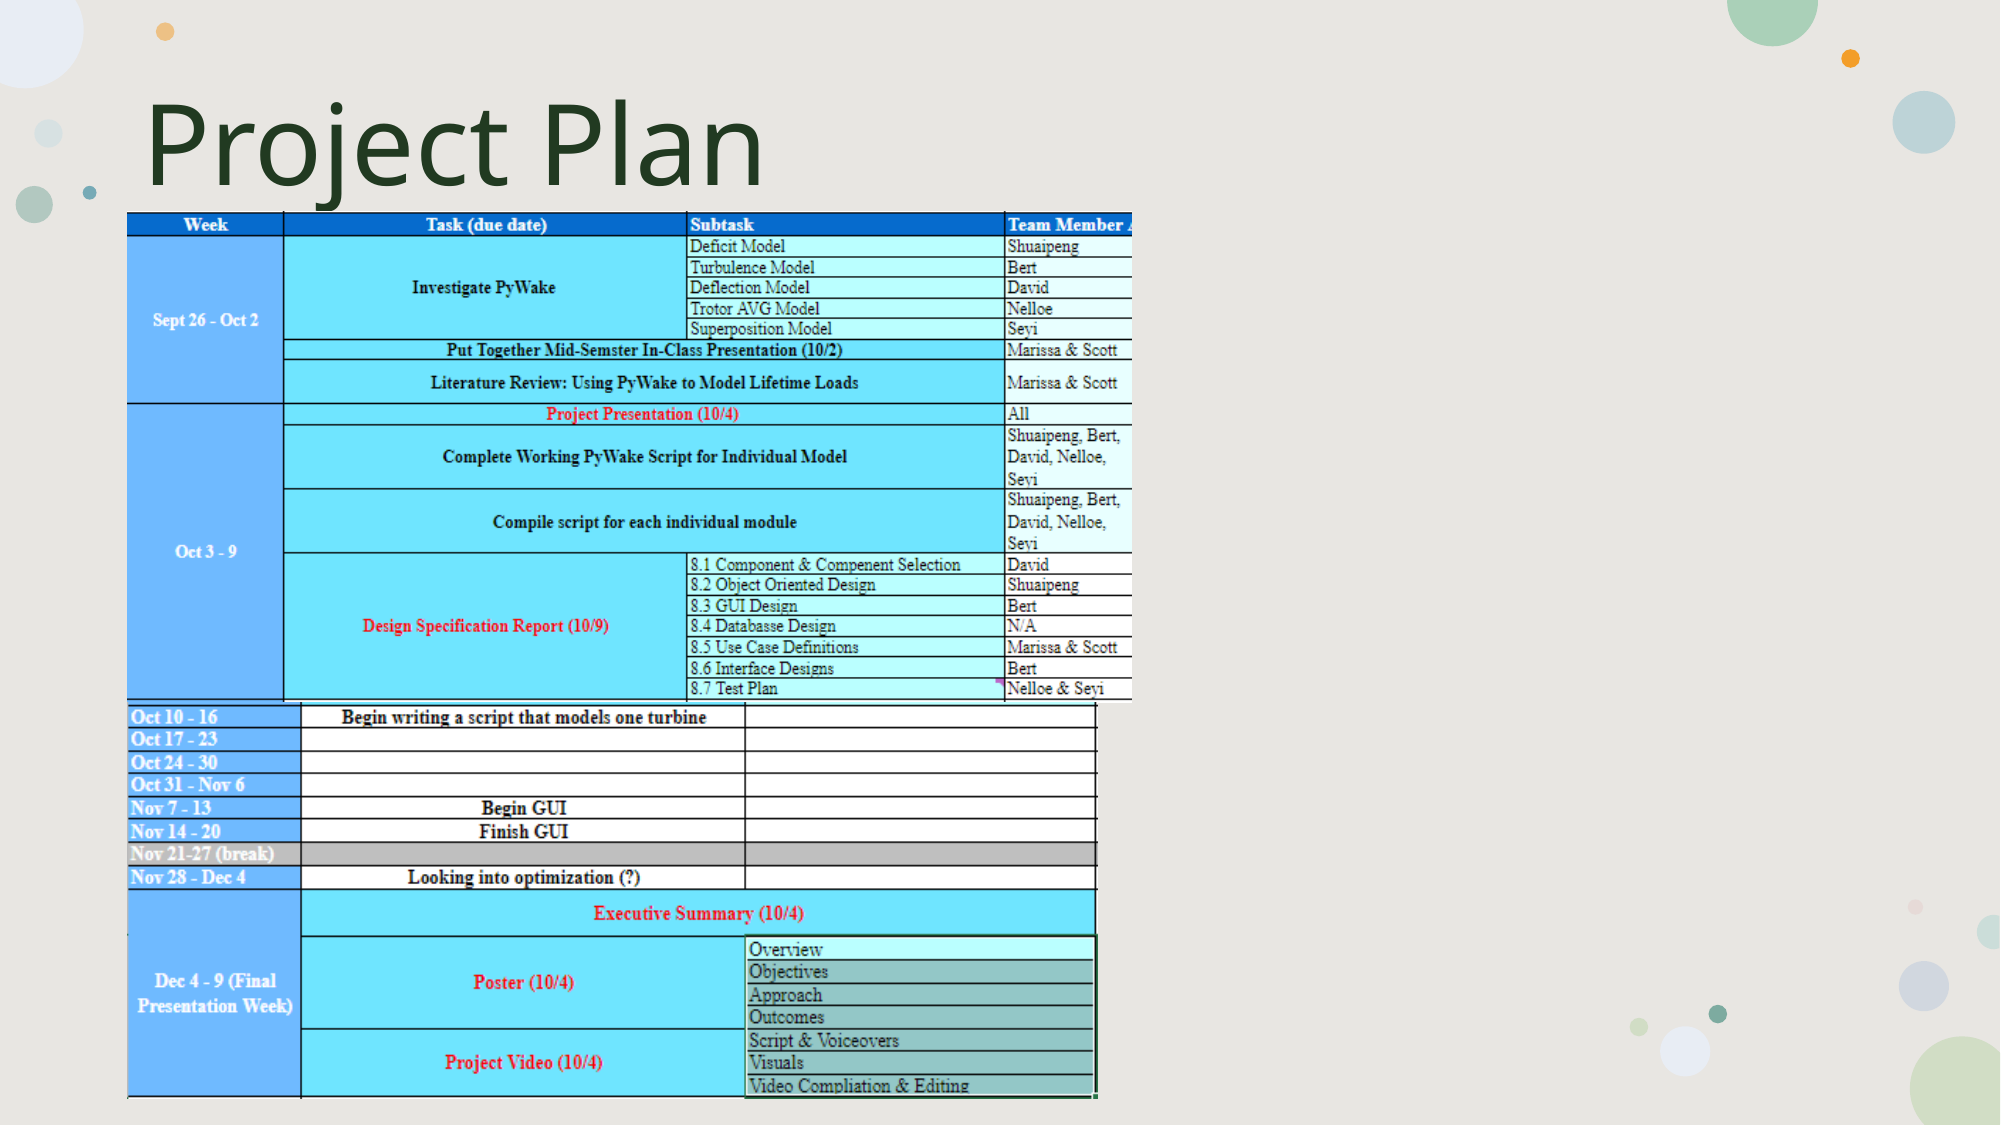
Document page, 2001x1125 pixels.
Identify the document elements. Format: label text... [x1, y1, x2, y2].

title Project Plan [127, 40, 1877, 259]
picture [127, 211, 1132, 1099]
